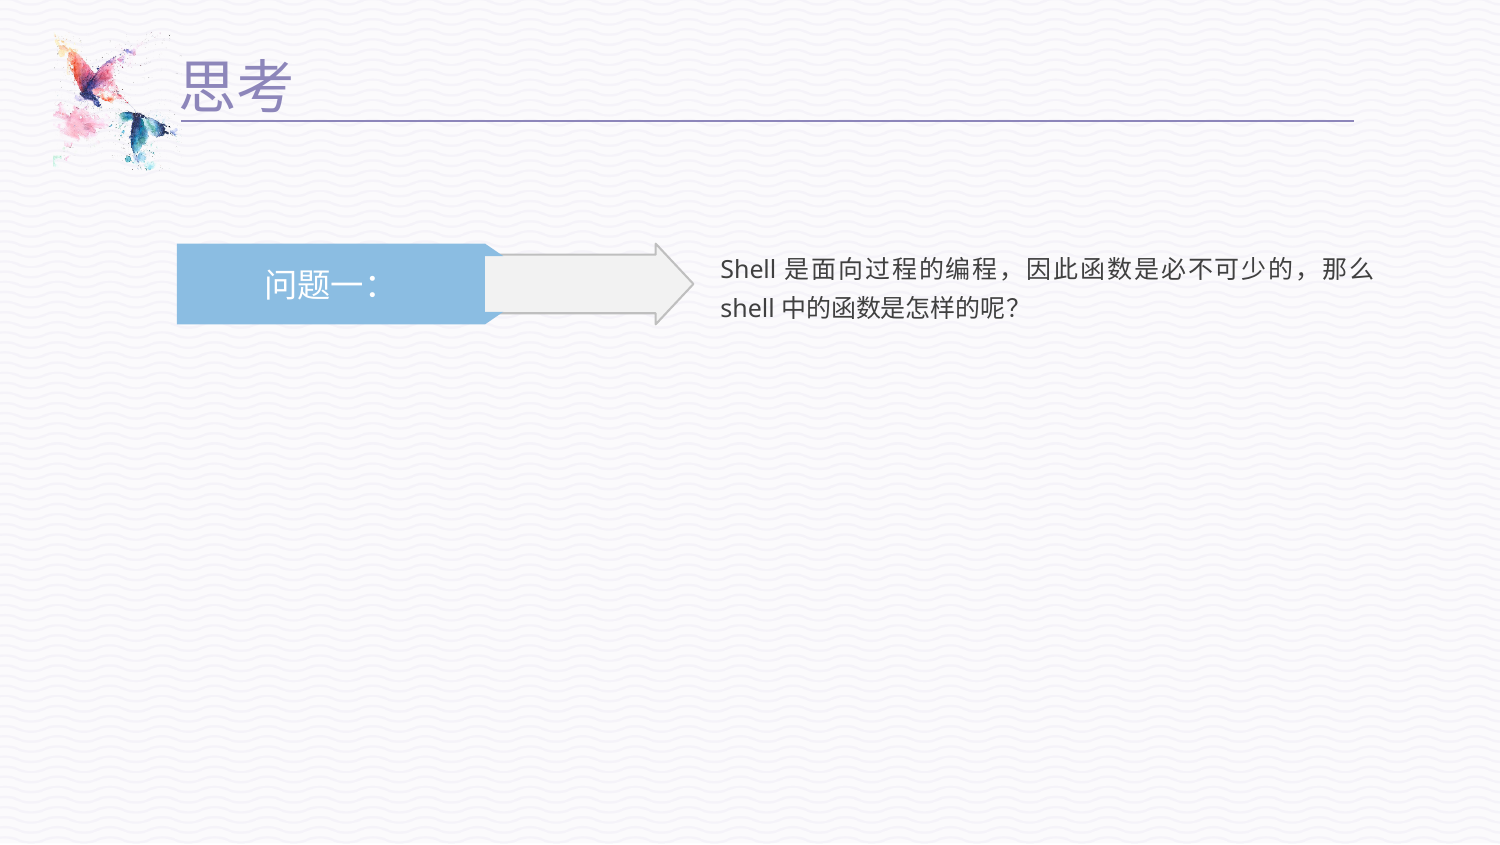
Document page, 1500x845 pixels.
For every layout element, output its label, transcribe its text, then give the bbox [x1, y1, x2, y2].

text_box 思考 [186, 50, 415, 120]
text_box [507, 243, 694, 325]
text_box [176, 243, 504, 325]
picture [0, 0, 1500, 844]
text_box Shell是面向过程的编程，因此函数是必不可少的，那么shell中的函数是怎样的呢？ [720, 238, 1382, 329]
